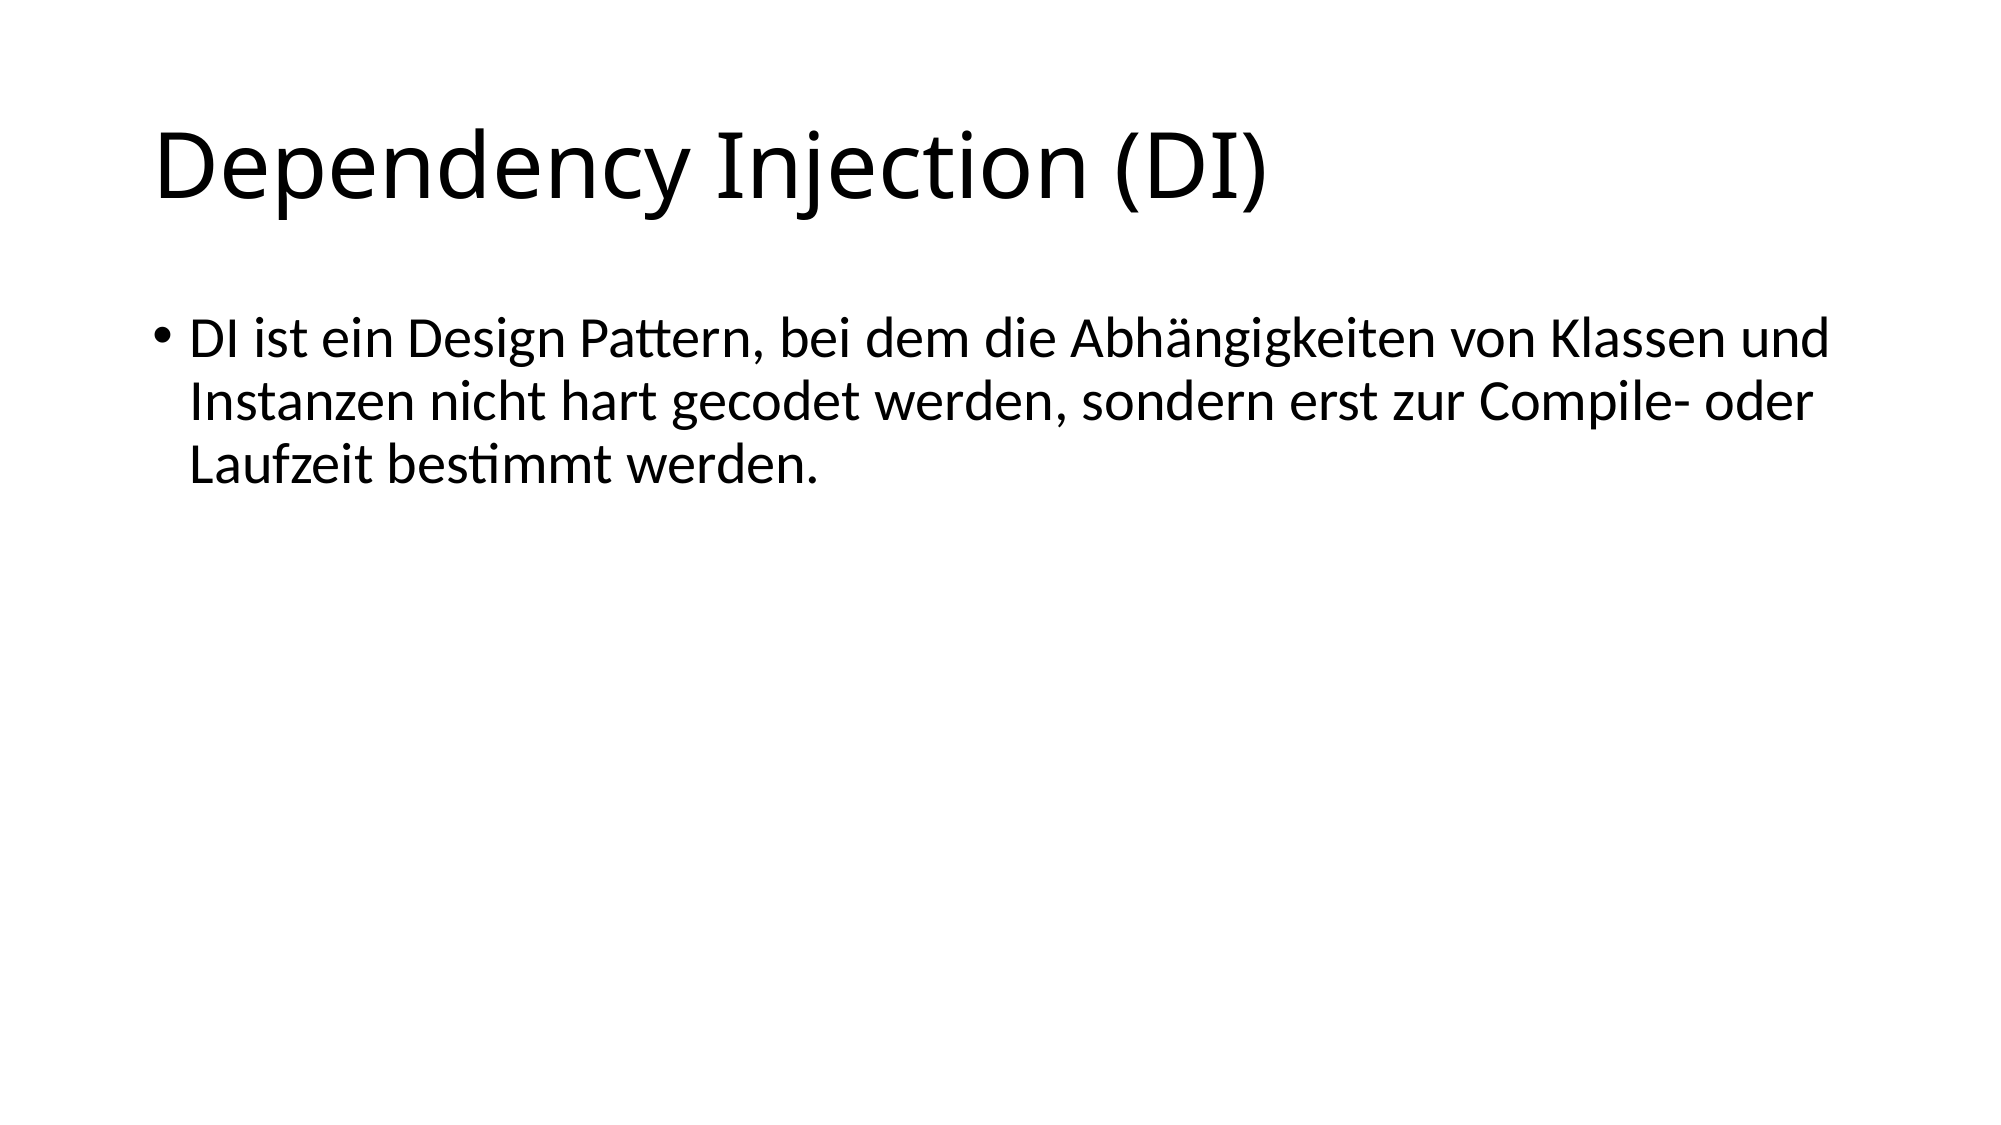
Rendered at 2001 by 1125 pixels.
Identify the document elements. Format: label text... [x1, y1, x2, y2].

list DI ist ein Design Pattern, bei dem die Abhängigkeiten von Klassen und Instanzen nicht hart gecodet werden, sondern erst zur Compile- oder Laufzeit bestimmt werden. [137, 299, 1863, 1014]
title Dependency Injection (DI) [137, 59, 1863, 278]
